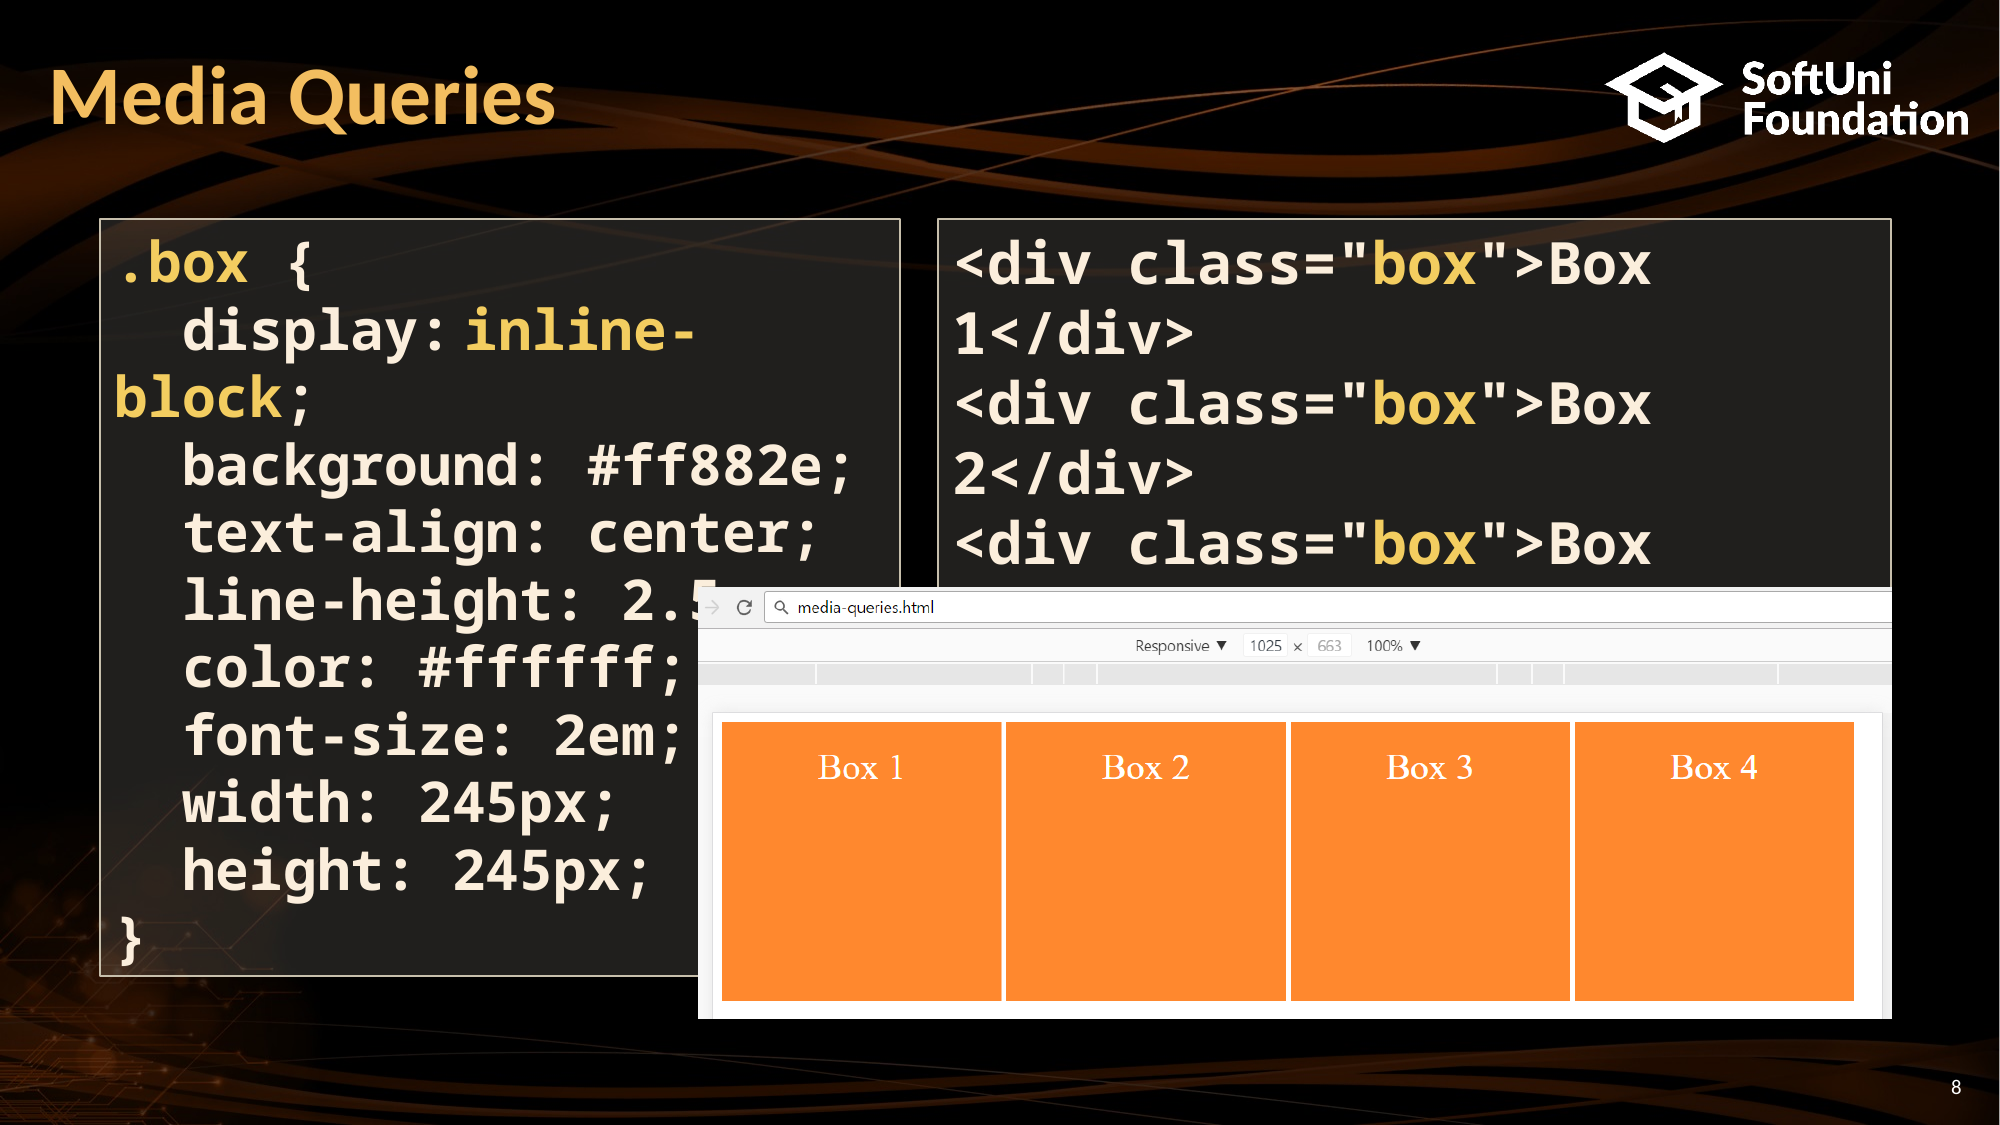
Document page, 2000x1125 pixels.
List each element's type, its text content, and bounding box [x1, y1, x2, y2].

text_box <div class="box">Box 1</div> <div class="box">Box 2</div> <div class="box">Box 3</div> <div class="box">Box 4</div> [938, 218, 1892, 587]
slide_number 8 [1897, 1070, 1968, 1103]
picture [0, 0, 2000, 1125]
title Media Queries [30, 6, 1602, 189]
text_box .box { display: inline-block; background: #ff882e; text-align: center; line-height: 2.5em; color: #ffffff; font-size: 2em; width: 245px; height: 245px; } [99, 218, 900, 977]
